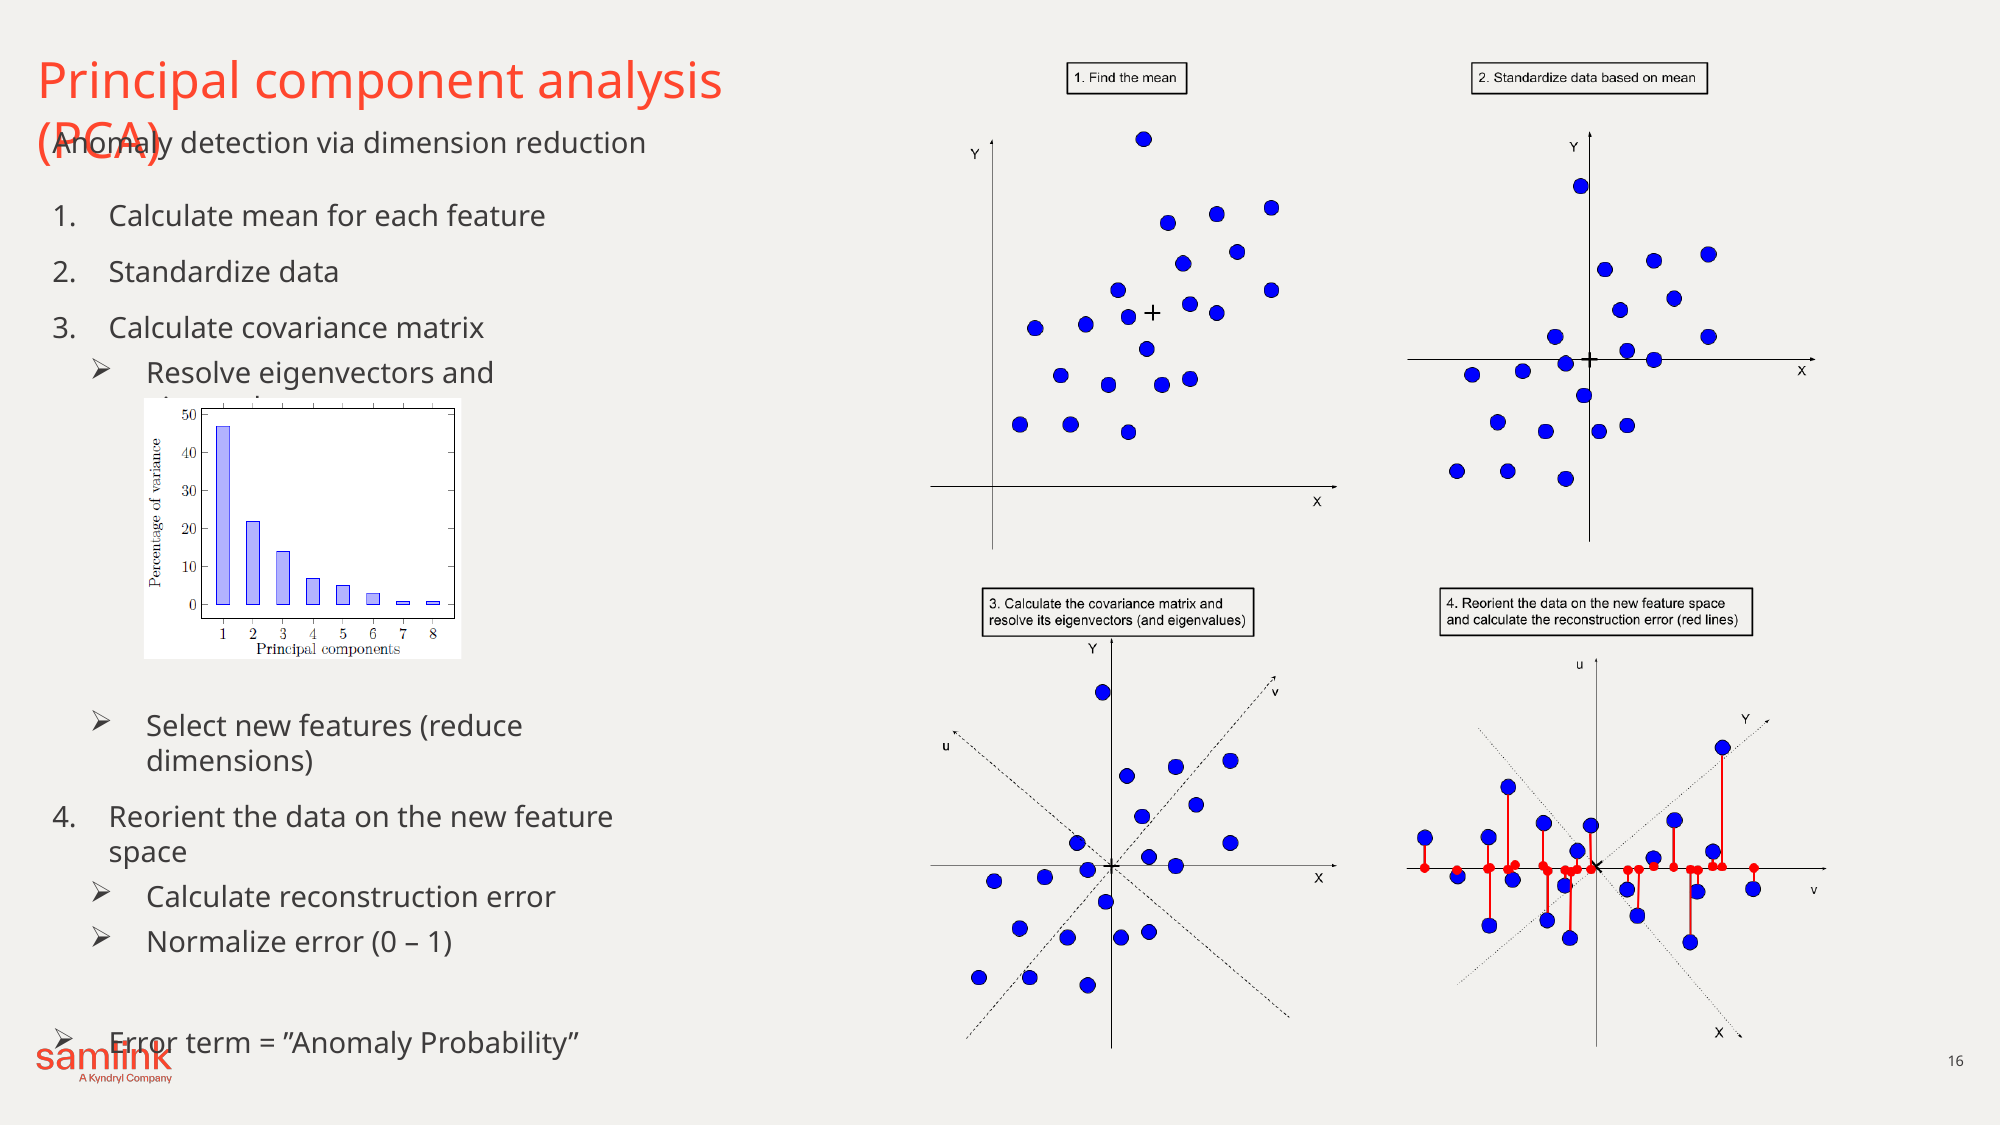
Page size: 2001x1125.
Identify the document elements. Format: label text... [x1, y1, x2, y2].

text_box Calculate mean for each feature Standardize data Calculate covariance matrix Resolve eigenvectors and eigenvalues Select new features (reduce dimensions) Reorient the data on the new feature space Calculate reconstruction error Normalize error (0 – 1) Error term = ”Anomaly Probability” [37, 190, 658, 979]
picture [906, 37, 1857, 1077]
text_box Anomaly detection via dimension reduction [37, 116, 750, 168]
title Principal component analysis (PCA) [37, 48, 750, 95]
picture [16, 1020, 192, 1102]
slide_number 16 [1921, 1036, 1964, 1072]
picture [143, 398, 462, 659]
